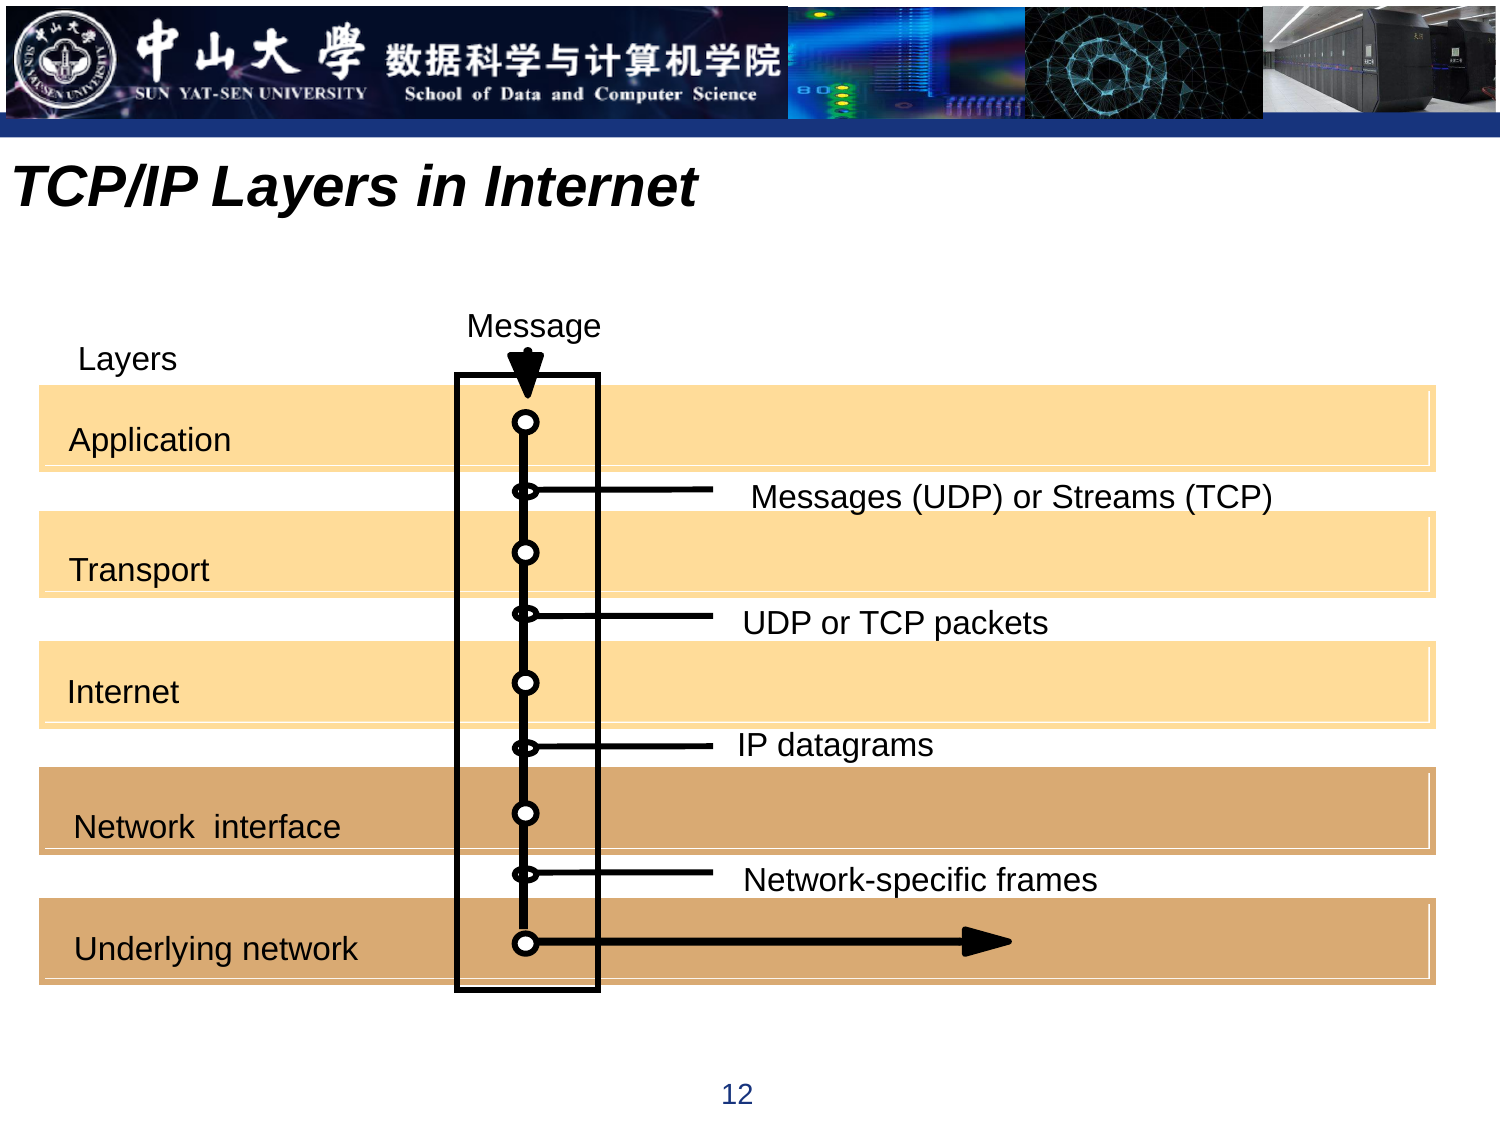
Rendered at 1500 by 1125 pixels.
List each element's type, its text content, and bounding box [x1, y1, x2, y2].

picture [6, 6, 1496, 119]
slide_number 12 [562, 1067, 913, 1119]
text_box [42, 303, 1433, 991]
text_box TCP/IP Layers in Internet [0, 141, 714, 226]
